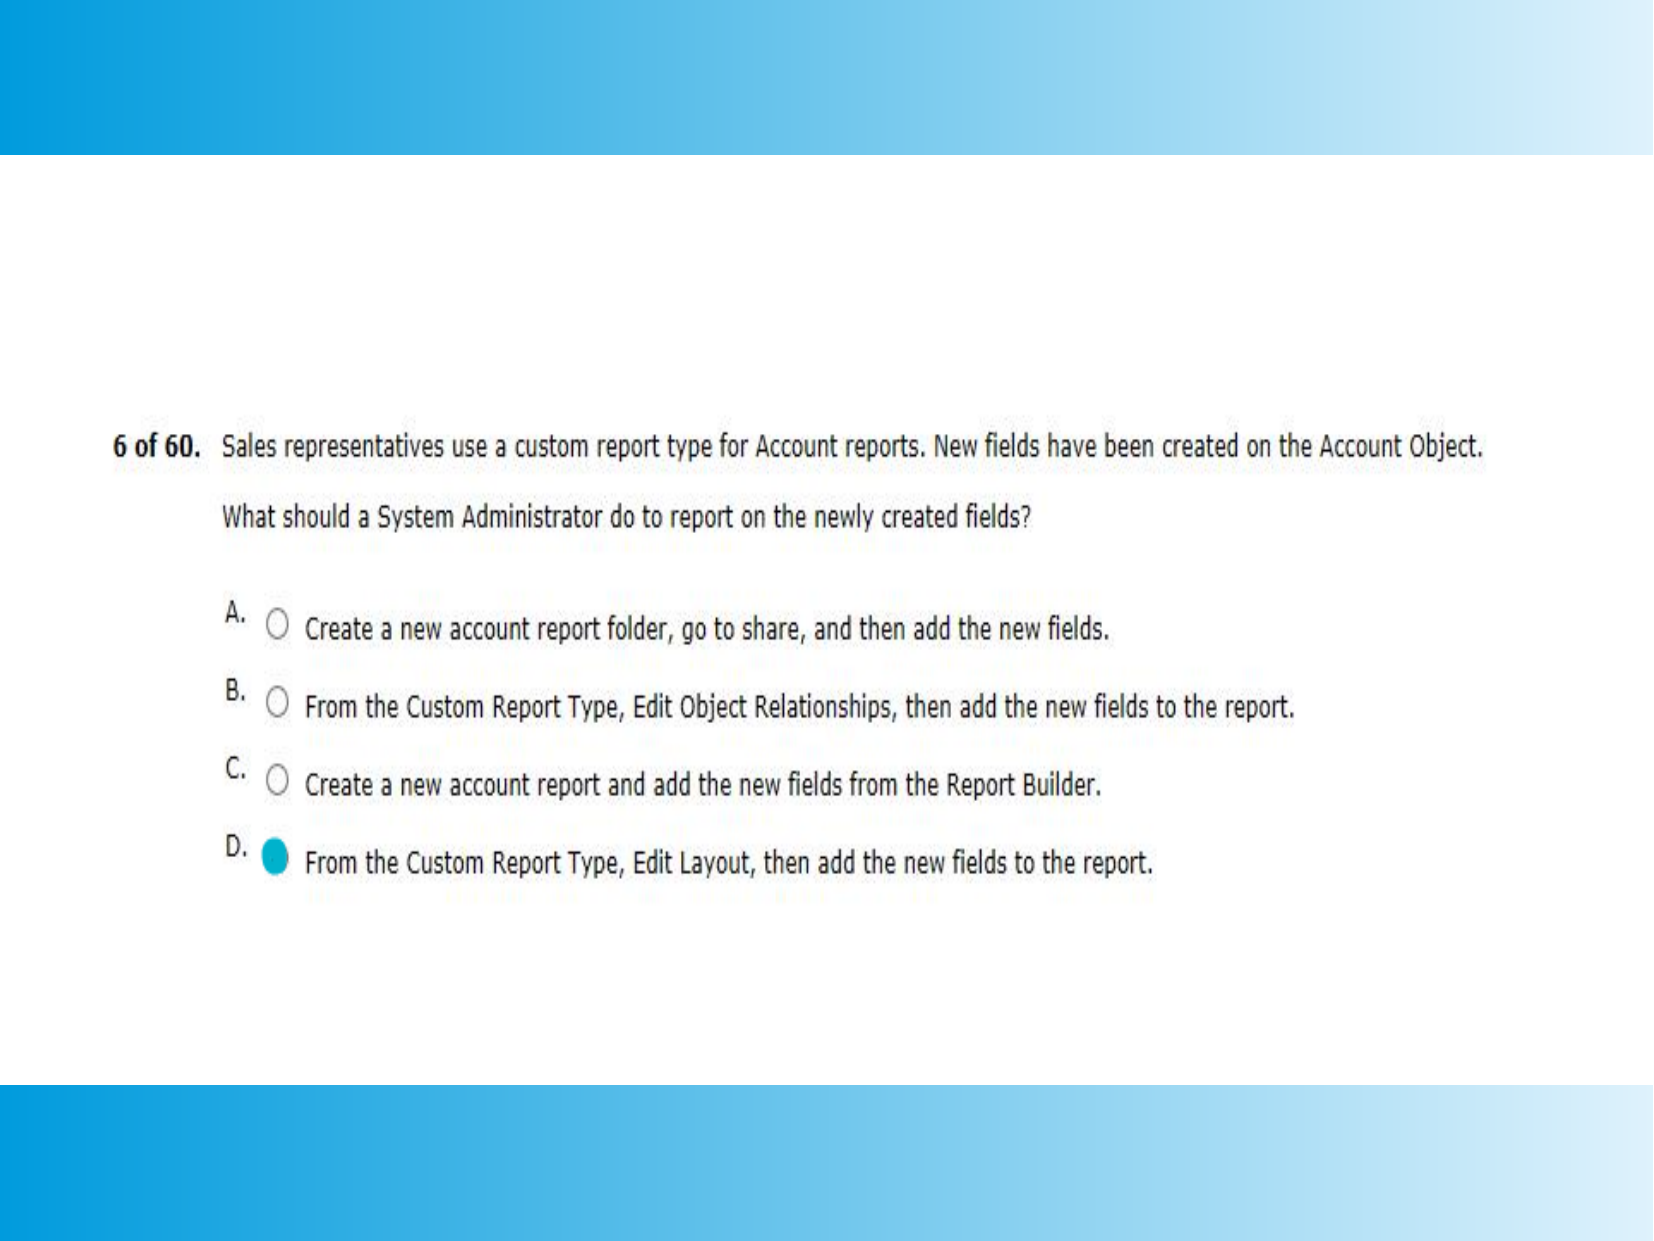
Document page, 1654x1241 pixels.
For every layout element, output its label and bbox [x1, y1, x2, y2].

text_box [82, 290, 1571, 1010]
picture [83, 377, 1512, 935]
text_box [82, 49, 1571, 154]
